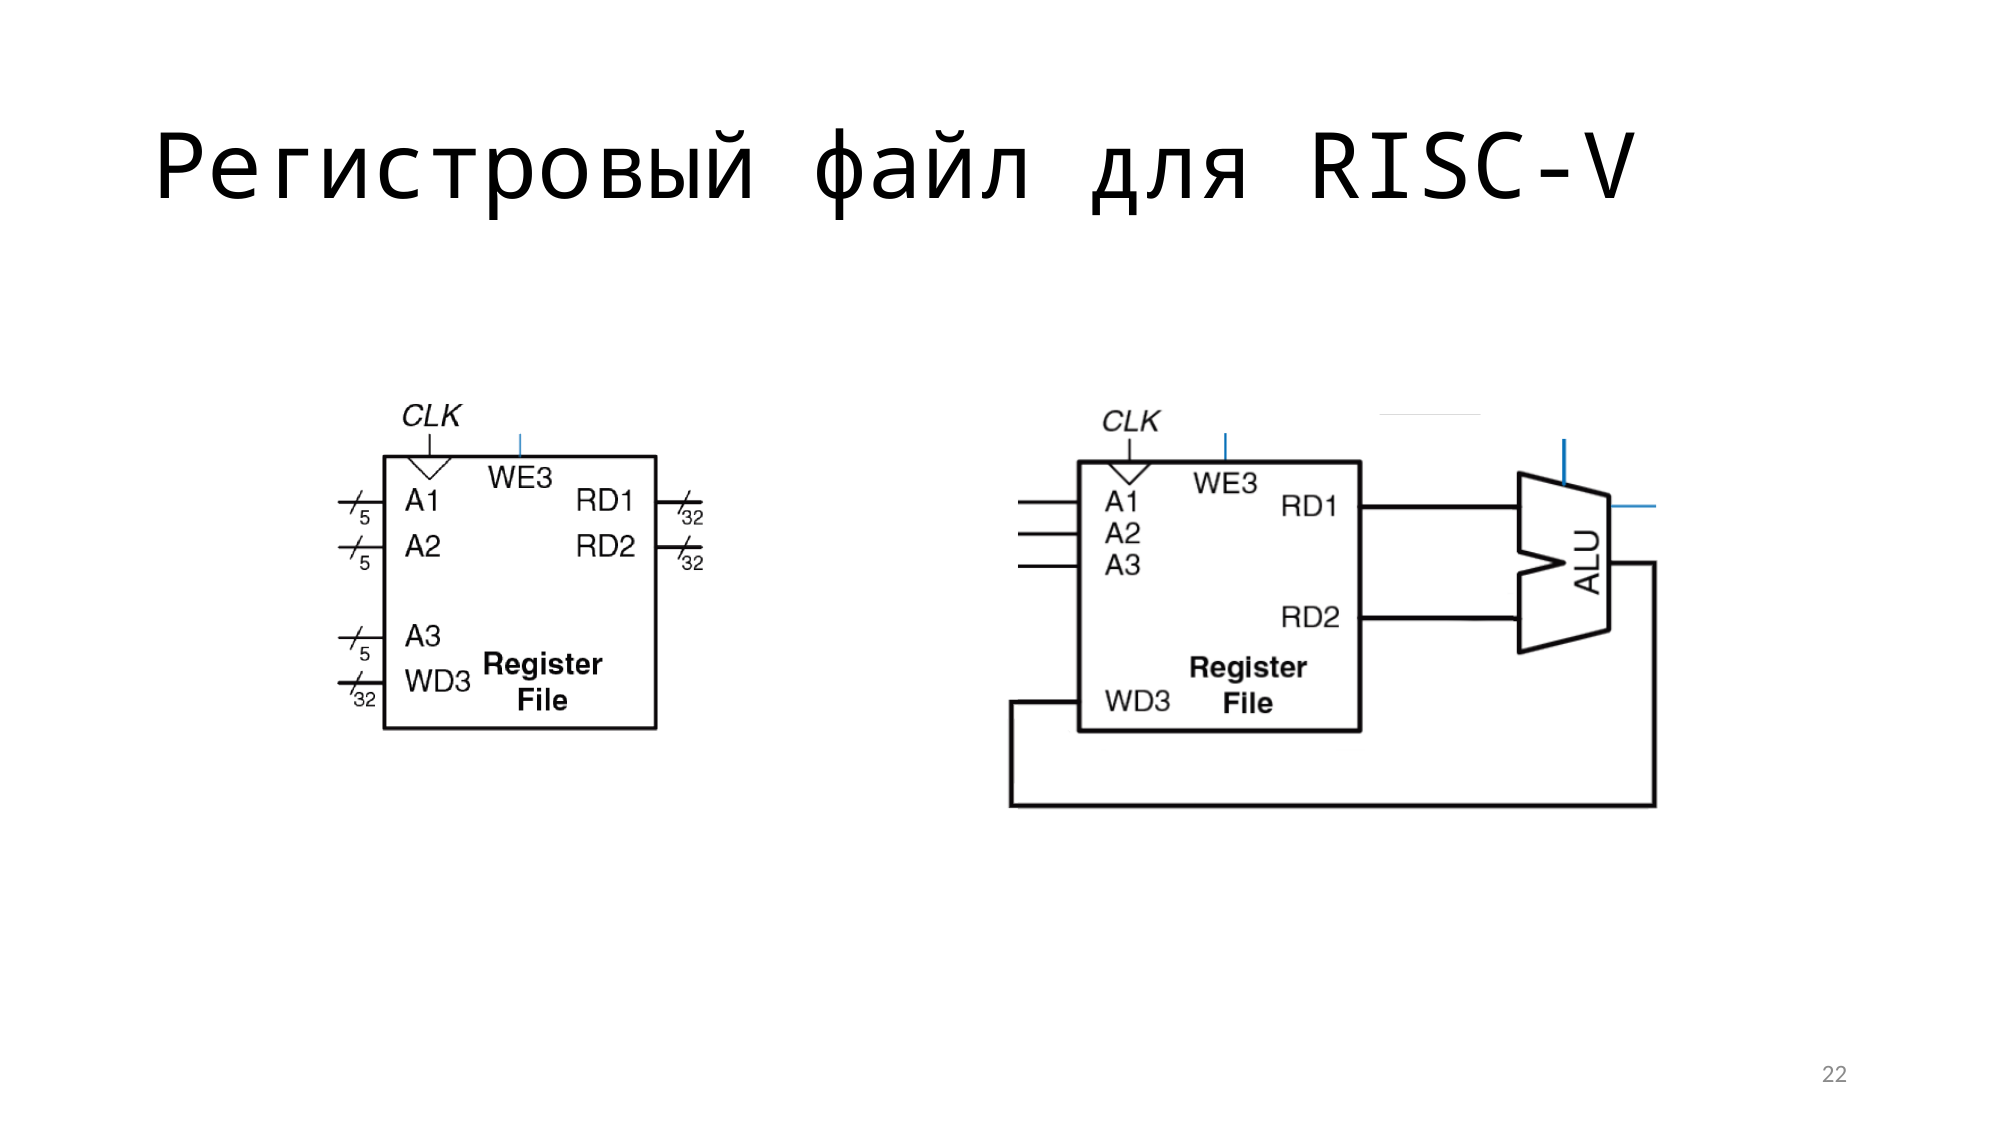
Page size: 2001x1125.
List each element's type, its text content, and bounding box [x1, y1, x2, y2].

picture [313, 381, 740, 744]
slide_number 22 [1412, 1042, 1863, 1103]
title Регистровый файл для RISC-V [137, 59, 1900, 278]
picture [976, 390, 1687, 839]
